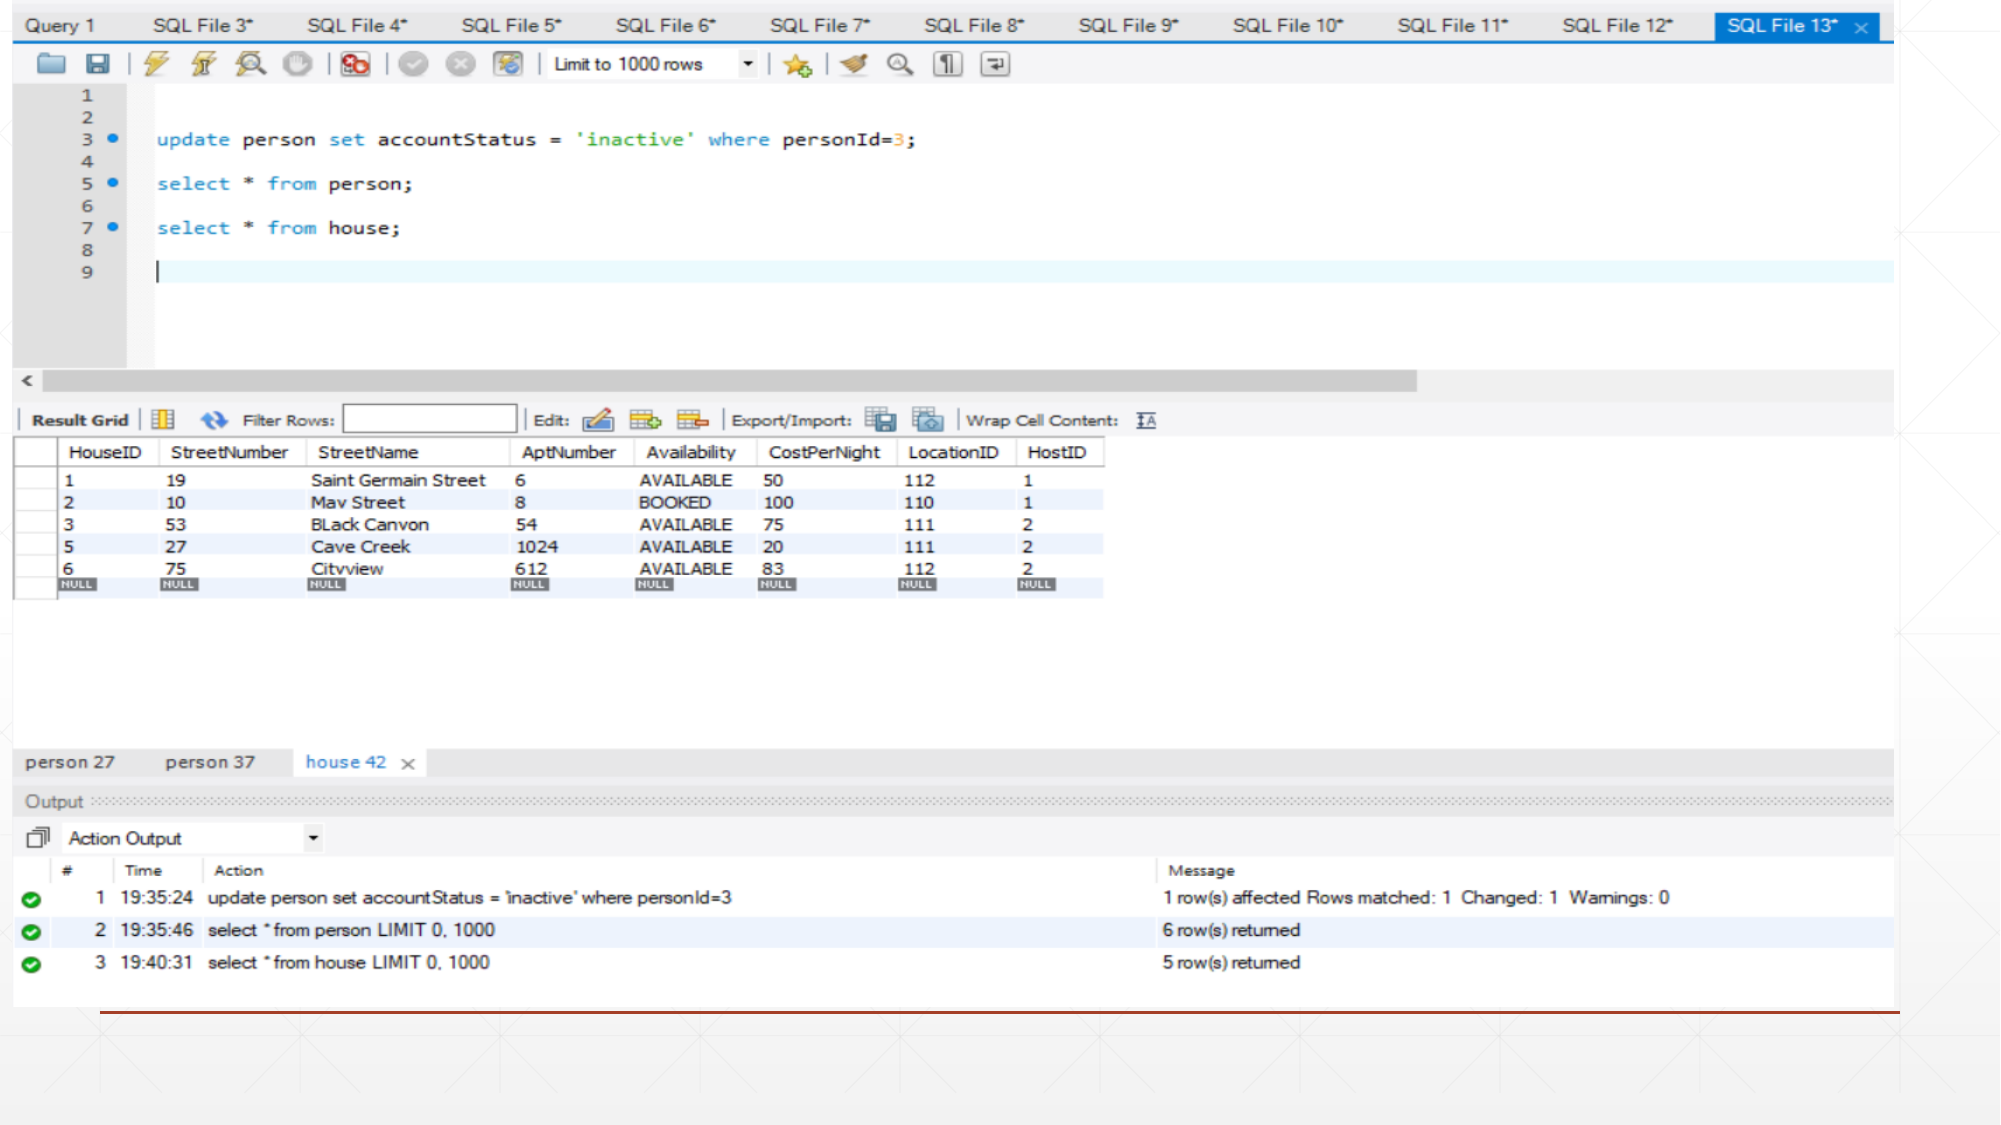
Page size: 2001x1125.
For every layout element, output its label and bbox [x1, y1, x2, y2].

picture [12, 0, 1894, 1007]
